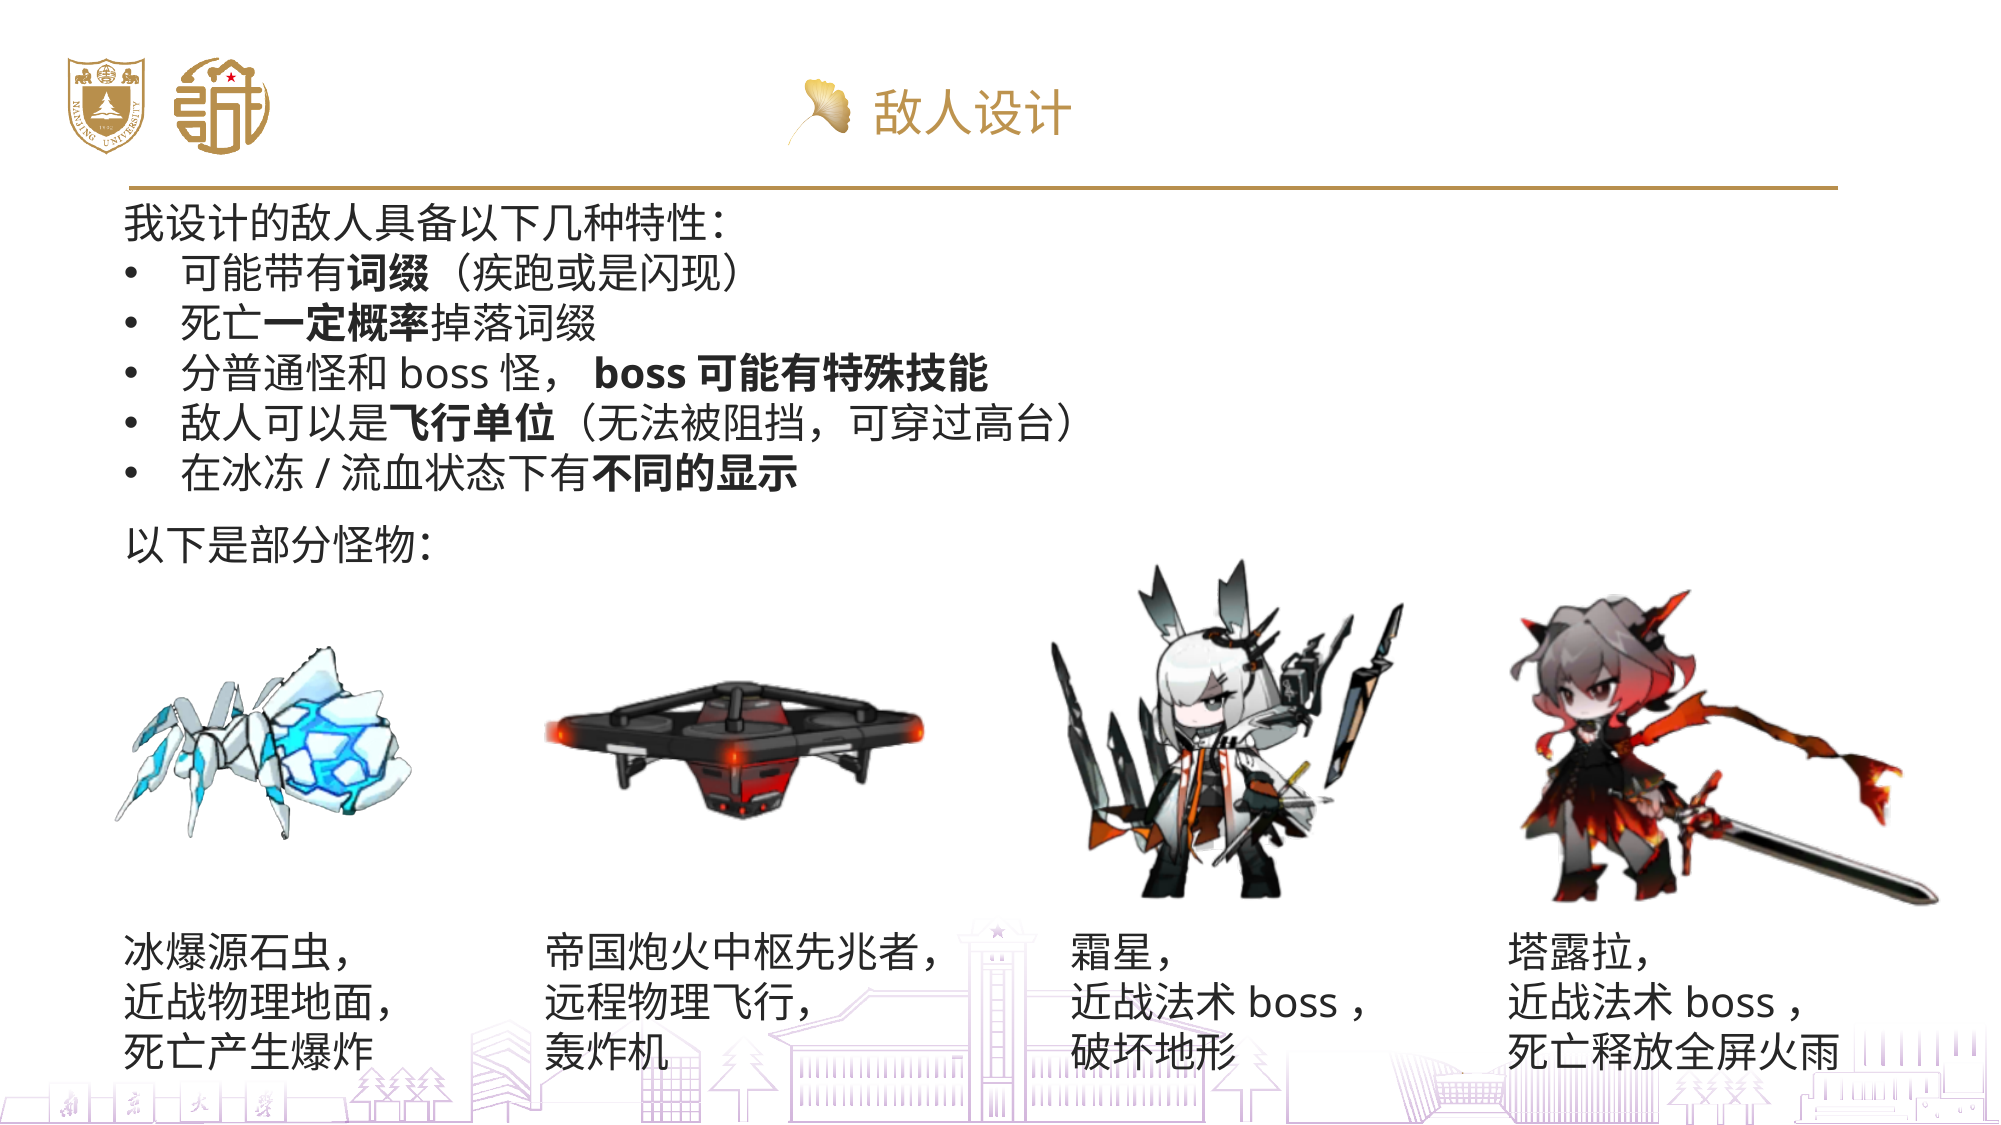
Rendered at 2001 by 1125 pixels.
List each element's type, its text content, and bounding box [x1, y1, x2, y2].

picture [1003, 532, 1964, 961]
text_box 冰爆源石虫， 近战物理地面， 死亡产生爆炸 [108, 918, 477, 1084]
picture [773, 64, 872, 169]
text_box 以下是部分怪物： [108, 511, 1091, 577]
picture [75, 625, 449, 868]
text_box 敌人设计 [858, 73, 1089, 149]
picture [0, 0, 285, 281]
text_box 帝国炮火中枢先兆者，远程物理飞行， 轰炸机 [529, 918, 1004, 1084]
text_box 霜星， 近战法术boss， 破坏地形 [1055, 961, 1424, 1084]
text_box 塔露拉， 近战法术boss， 死亡释放全屏火雨 [1492, 958, 1906, 1084]
picture [509, 623, 995, 901]
text_box 我设计的敌人具备以下几种特性： 可能带有词缀（疾跑或是闪现） 死亡一定概率掉落词缀 分普通怪和boss怪，boss可能有特殊技能 敌人可以是飞行单位（无法被阻挡，可穿过高台） 在冰冻/流血状态下有不同的显示 [108, 189, 1214, 532]
